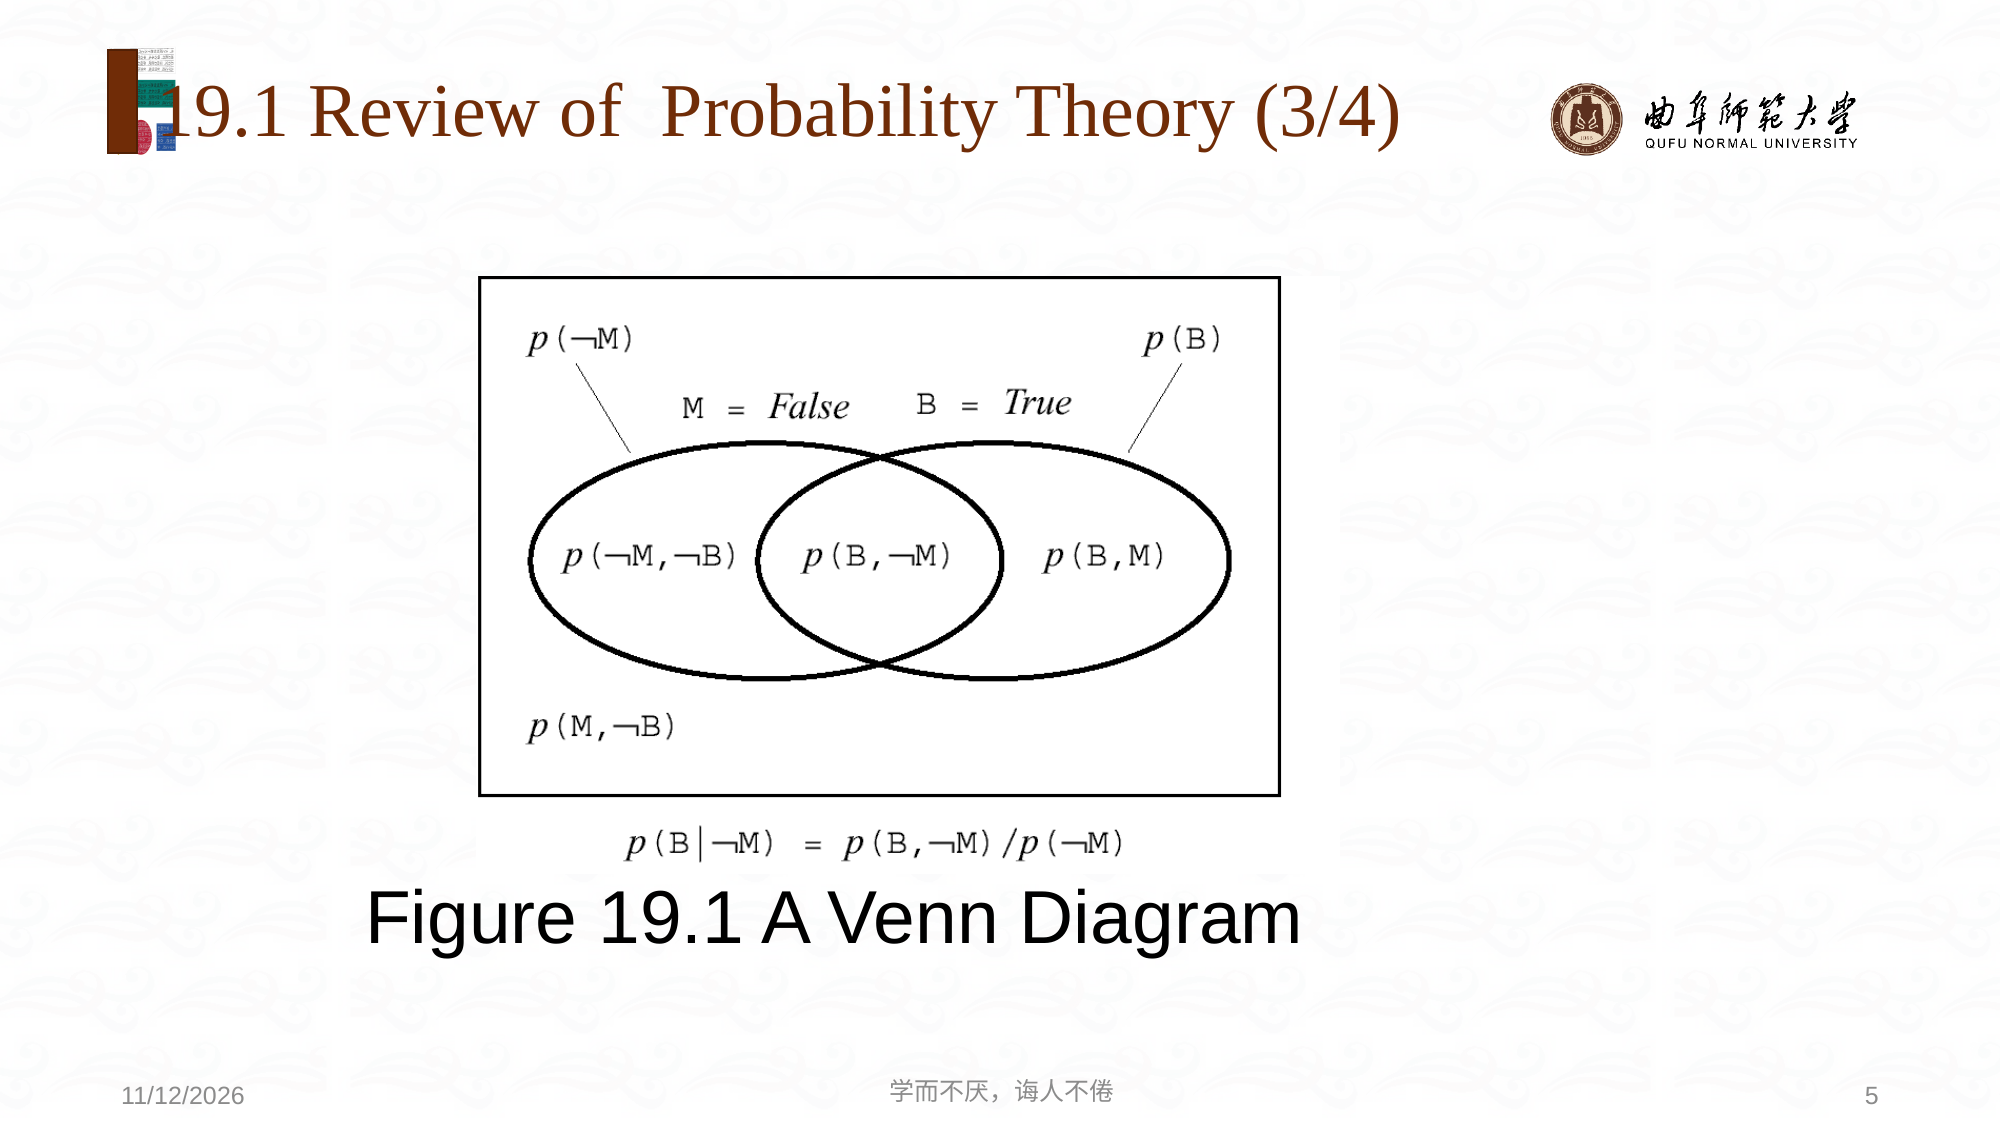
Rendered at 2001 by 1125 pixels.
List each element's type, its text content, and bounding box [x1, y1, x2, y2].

footer 学而不厌，诲人不倦 [664, 1063, 1340, 1124]
picture [1697, 75, 1894, 158]
picture [476, 276, 1340, 874]
text_box Figure 19.1 A Venn Diagram [350, 861, 1558, 967]
slide_number 5 [1443, 1065, 1894, 1125]
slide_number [106, 1065, 557, 1125]
picture [108, 46, 176, 161]
title 19.1 Review of Probability Theory (3/4) [141, 62, 1697, 161]
